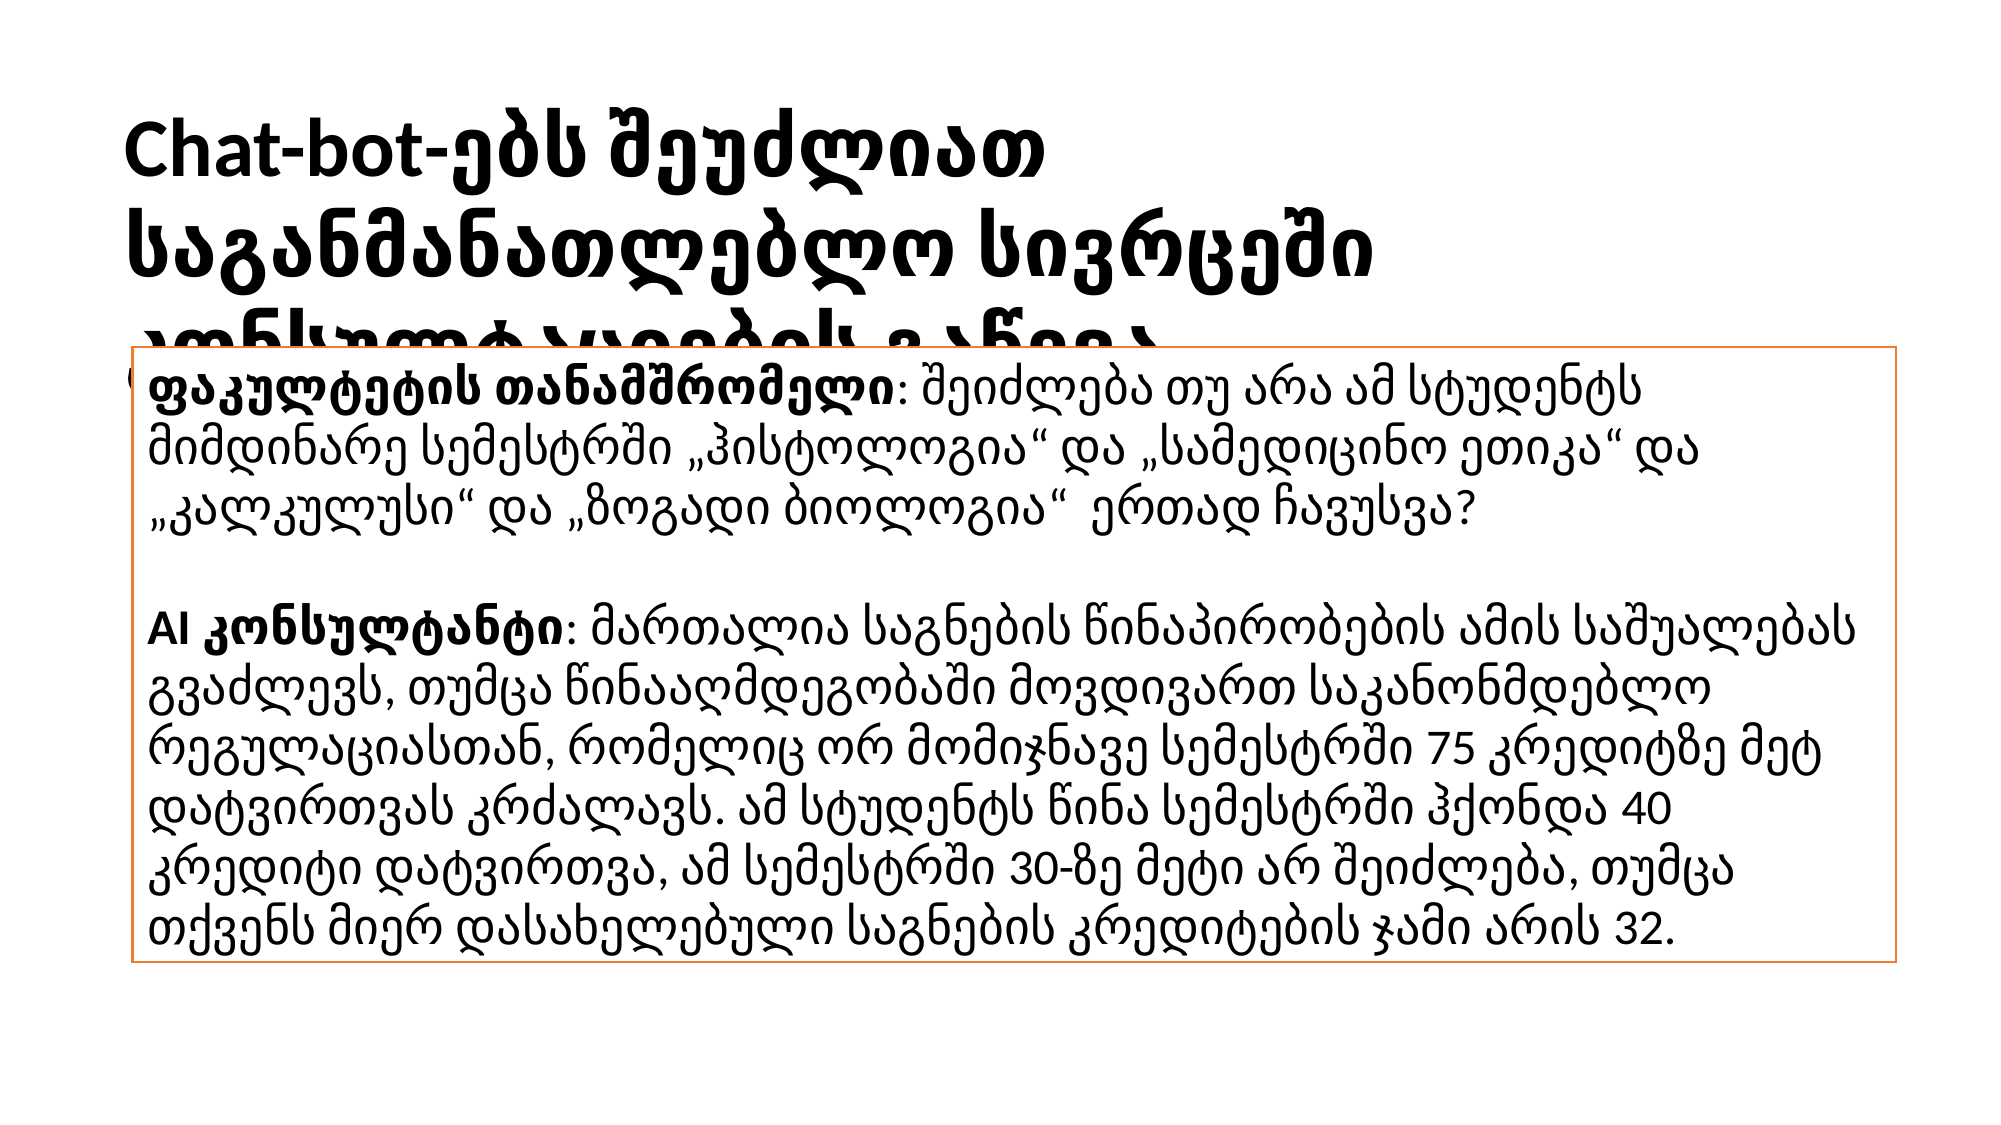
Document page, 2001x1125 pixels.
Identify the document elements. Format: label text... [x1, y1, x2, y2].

text_box ფაკულტეტის თანამშრომელი: შეიძლება თუ არა ამ სტუდენტს მიმდინარე სემესტრში „ჰისტოლოგია“ და „სამედიცინო ეთიკა“ და „კალკულუსი“ და „ზოგადი ბიოლოგია“ ერთად ჩავუსვა? AI კონსულტანტი: მართალია საგნების წინაპირობების ამის საშუალებას გვაძლევს, თუმცა წინააღმდეგობაში მოვდივართ საკანონმდებლო რეგულაციასთან, რომელიც ორ მომიჯნავე სემესტრში 75 კრედიტზე მეტ დატვირთვას კრძალავს. ამ სტუდენტს წინა სემესტრში ჰქონდა 40 კრედიტი დატვირთვა, ამ სემესტრში 30-ზე მეტი არ შეიძლება, თუმცა თქვენს მიერ დასახელებული საგნების კრედიტების ჯამი არის 32. [131, 346, 1897, 963]
text_box Chat-bot-ებს შეუძლიათ საგანმანათლებლო სივრცეში კონსულტაციების გაწევა. [109, 85, 1795, 400]
